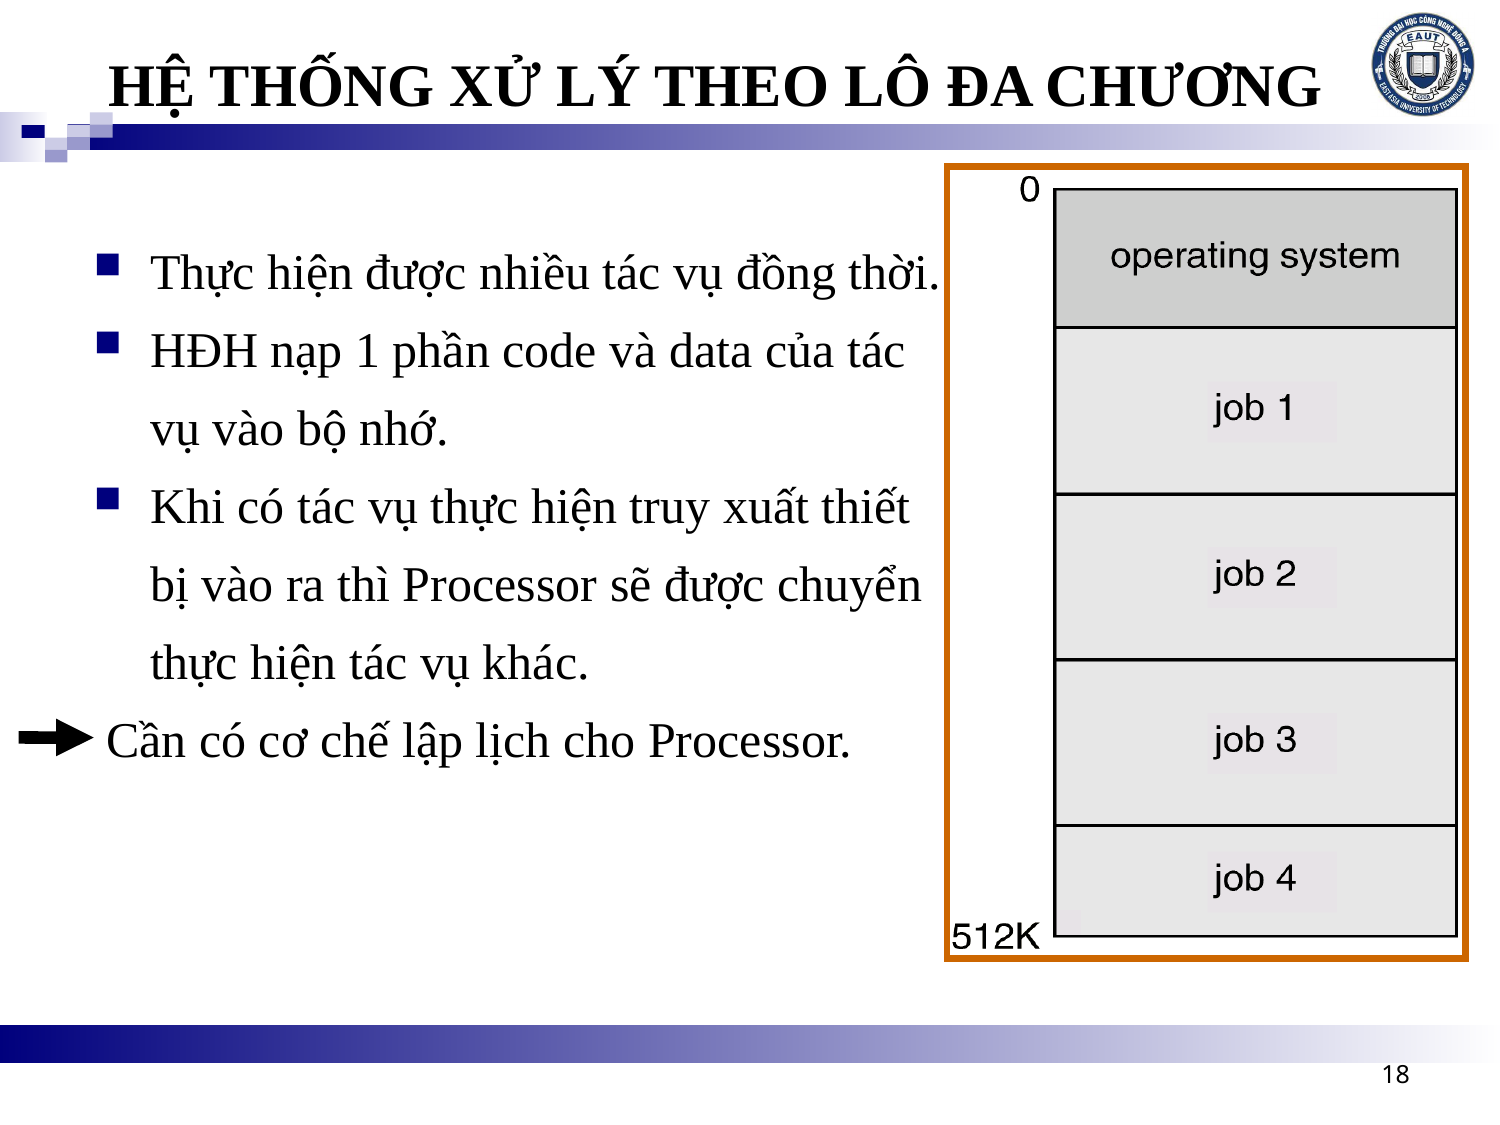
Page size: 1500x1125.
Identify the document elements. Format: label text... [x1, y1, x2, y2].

list Thực hiện được nhiều tác vụ đồng thời. HĐH nạp 1 phần code và data của tác vụ vào bộ nhớ. Khi có tác vụ thực hiện truy xuất thiết bị vào ra thì Processor sẽ được chuyển thực hiện tác vụ khác. Cần có cơ chế lập lịch cho Processor. [78, 214, 967, 1007]
text_box [18, 731, 94, 744]
title HỆ THỐNG XỬ LÝ THEO LÔ ĐA CHƯƠNG [93, 39, 1419, 193]
picture [949, 169, 1463, 956]
slide_number 18 [1074, 1025, 1425, 1100]
